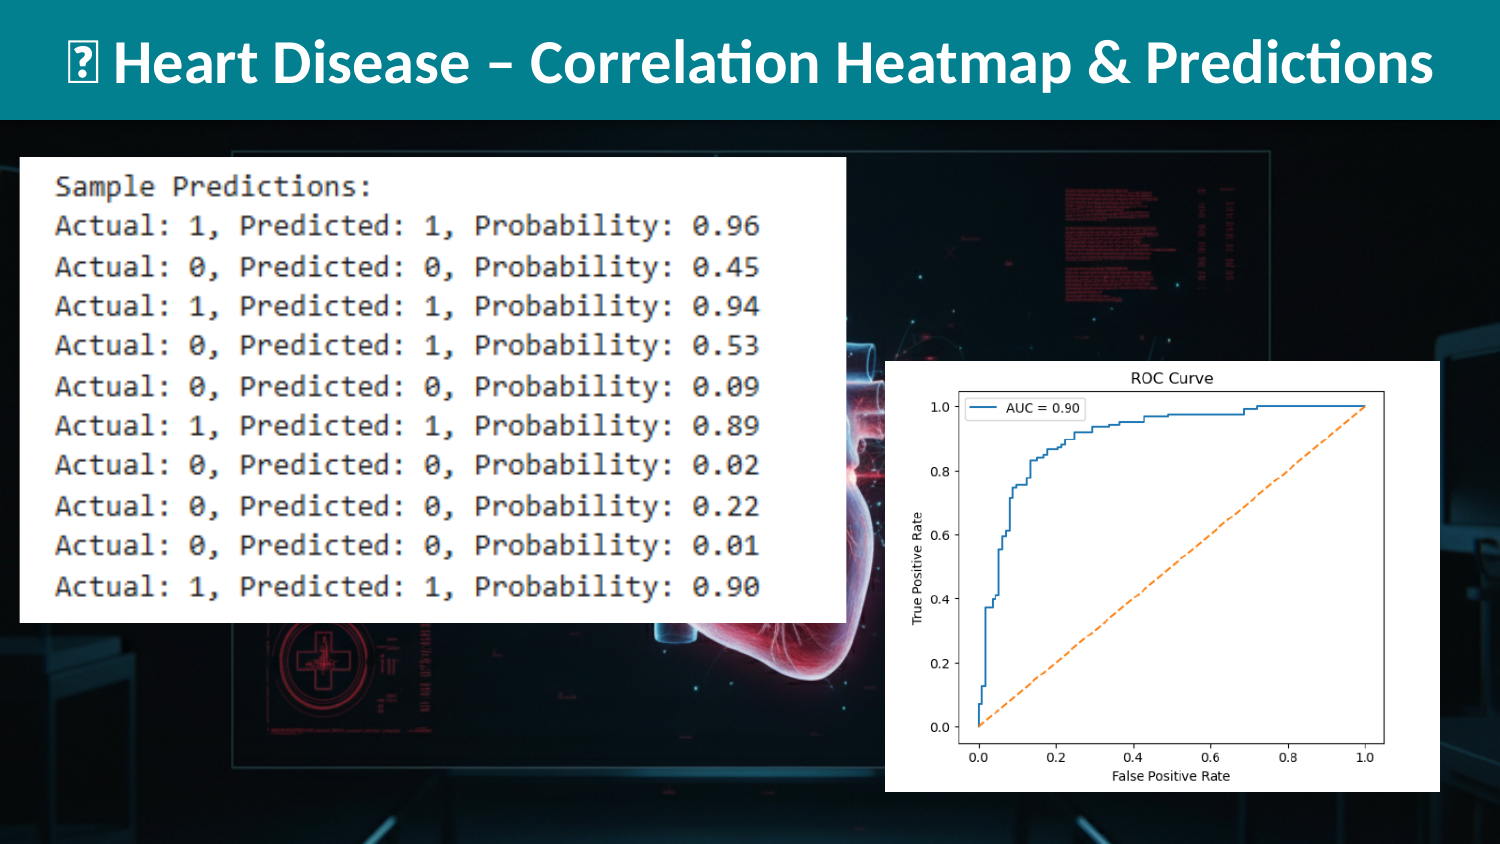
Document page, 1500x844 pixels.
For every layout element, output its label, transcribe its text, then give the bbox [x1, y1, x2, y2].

picture [0, 121, 1500, 844]
text_box 💓 Heart Disease – Correlation Heatmap & Predictions [52, 13, 1452, 104]
text_box [0, 0, 1500, 121]
